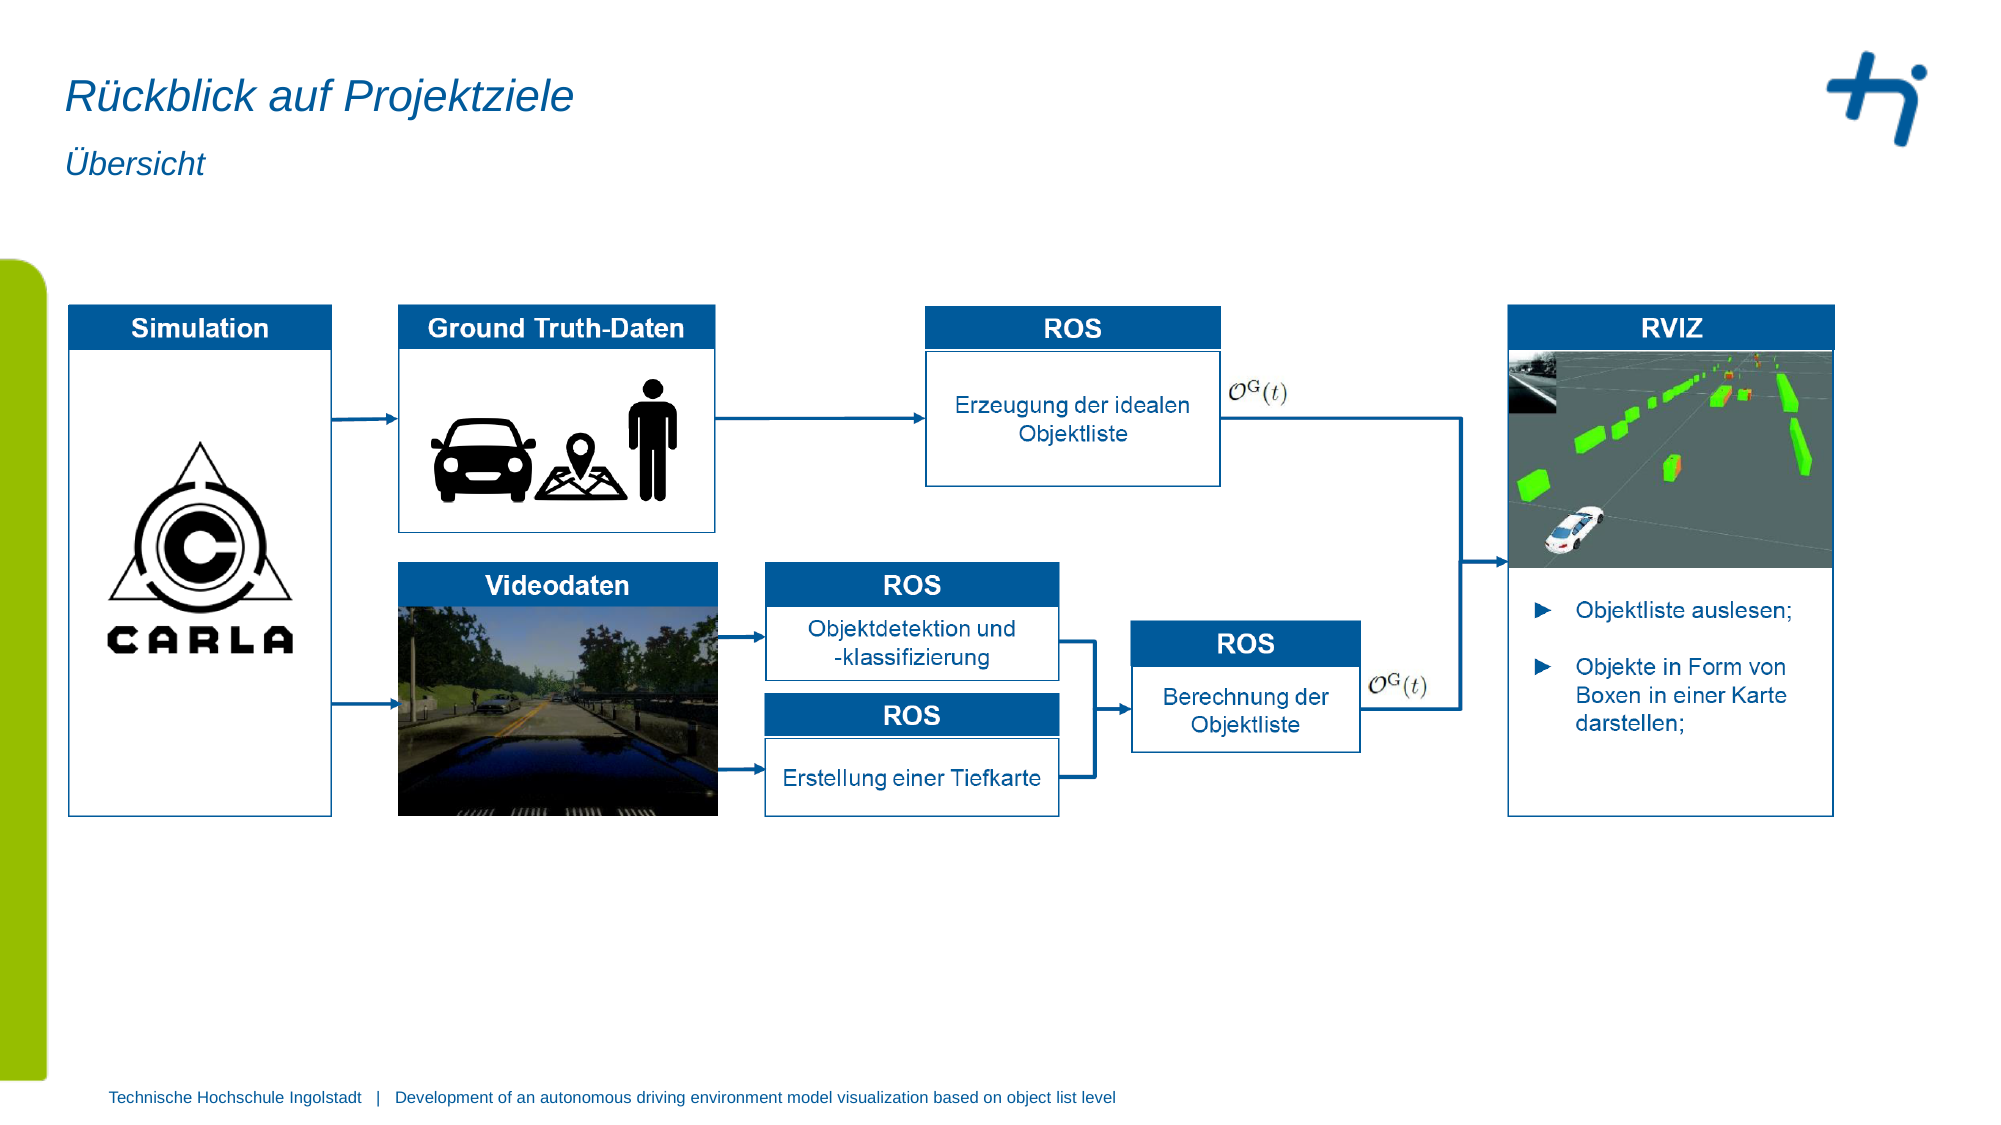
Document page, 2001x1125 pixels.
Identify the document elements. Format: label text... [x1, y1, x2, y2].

picture [64, 298, 1837, 827]
title Rückblick auf Projektziele [64, 66, 1665, 121]
subtitle Übersicht [64, 122, 1665, 179]
